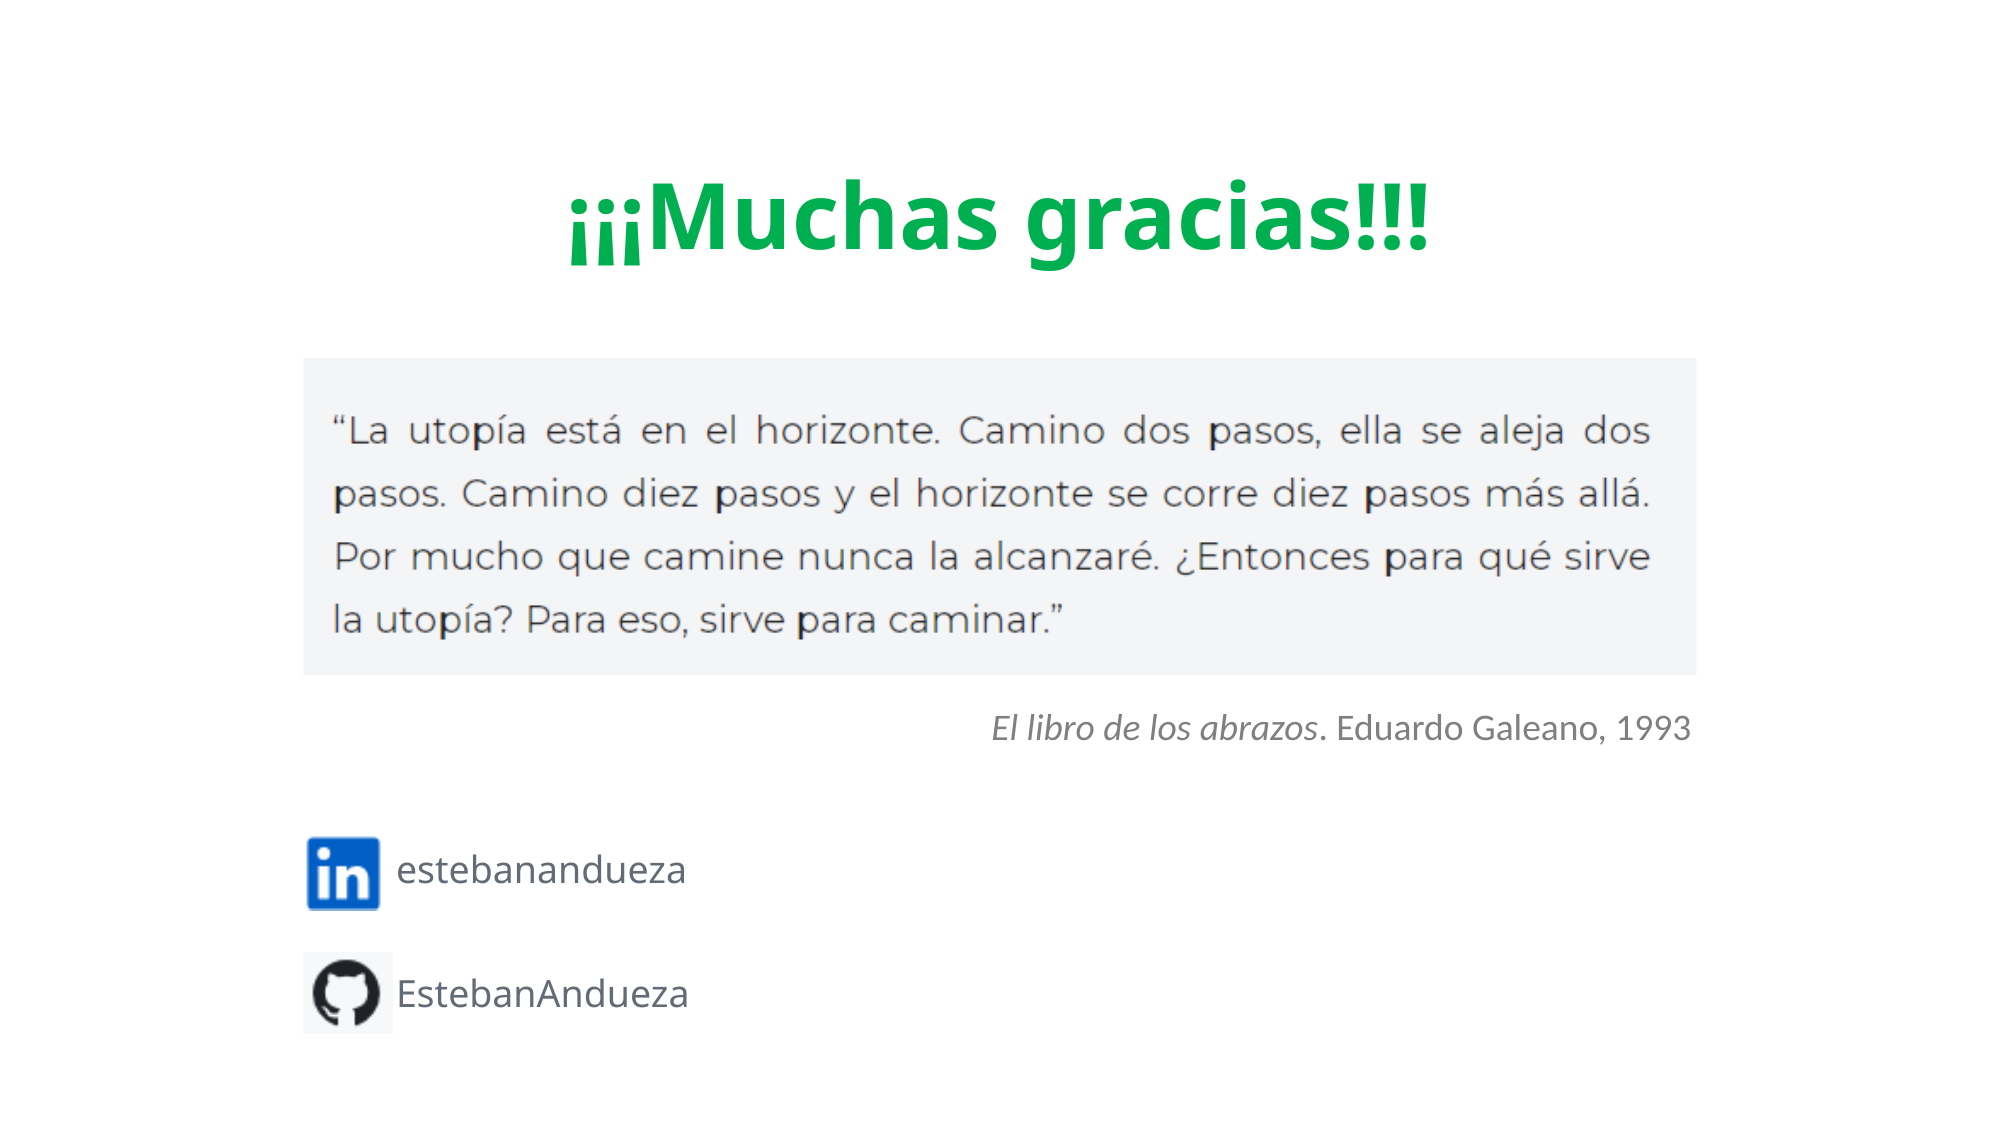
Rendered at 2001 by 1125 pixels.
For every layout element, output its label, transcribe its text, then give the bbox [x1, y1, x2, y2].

picture [303, 952, 393, 1034]
text_box EstebanAndueza [393, 962, 1382, 1023]
picture [303, 833, 383, 911]
picture [303, 358, 1697, 675]
text_box ¡¡¡Muchas gracias!!! [137, 59, 1863, 278]
text_box El libro de los abrazos. Eduardo Galeano, 1993 [976, 695, 1707, 755]
text_box estebanandueza [383, 838, 1382, 899]
